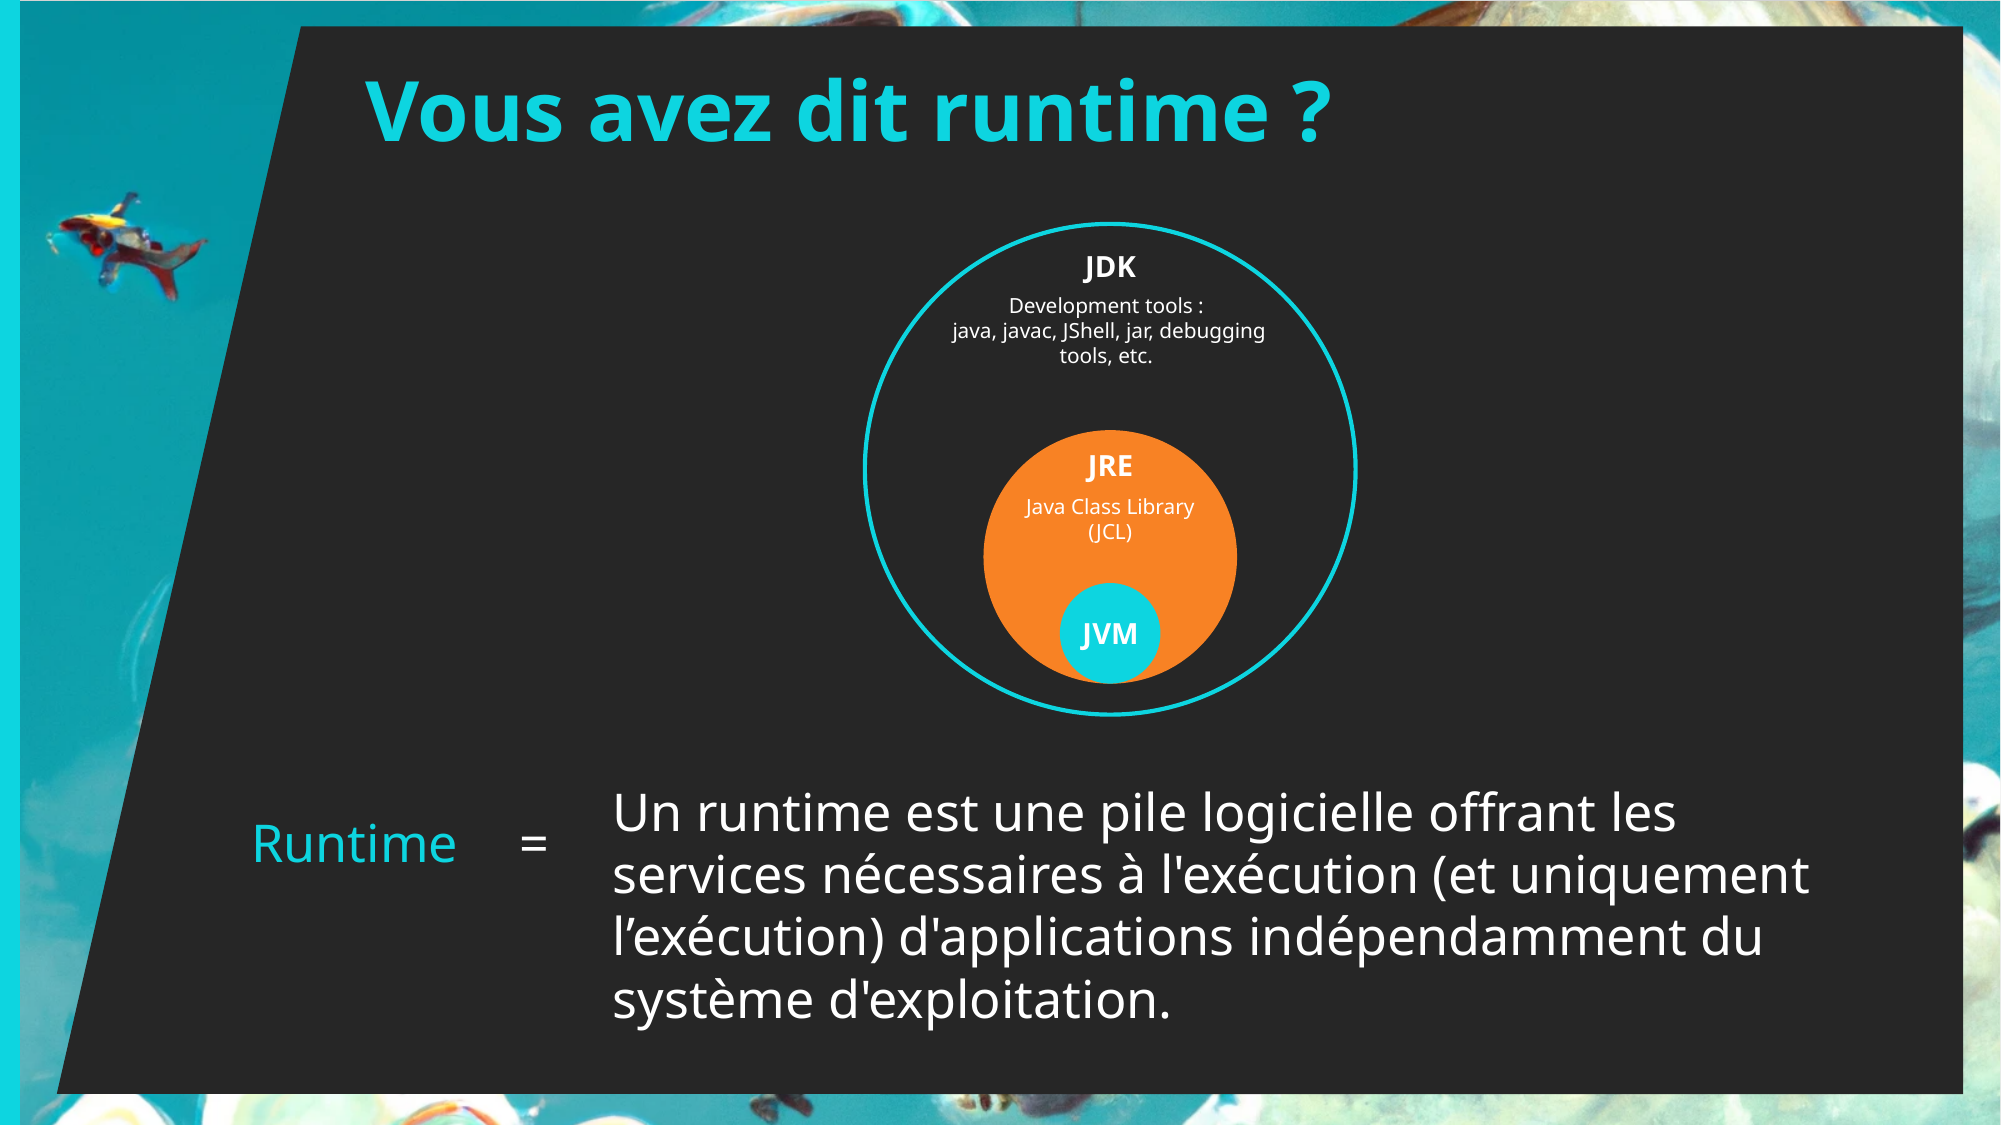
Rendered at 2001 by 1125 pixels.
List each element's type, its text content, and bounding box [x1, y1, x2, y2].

text_box Runtime [236, 803, 488, 881]
picture [20, 1, 2001, 1125]
text_box Vous avez dit runtime ? [350, 50, 1588, 166]
text_box = [488, 803, 581, 881]
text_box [864, 223, 1356, 715]
text_box Un runtime est une pile logicielle offrant les services nécessaires à l'exécution (et uniquement l’exécution) d'applications indépendamment du système d'exploitation. [597, 771, 1886, 1037]
